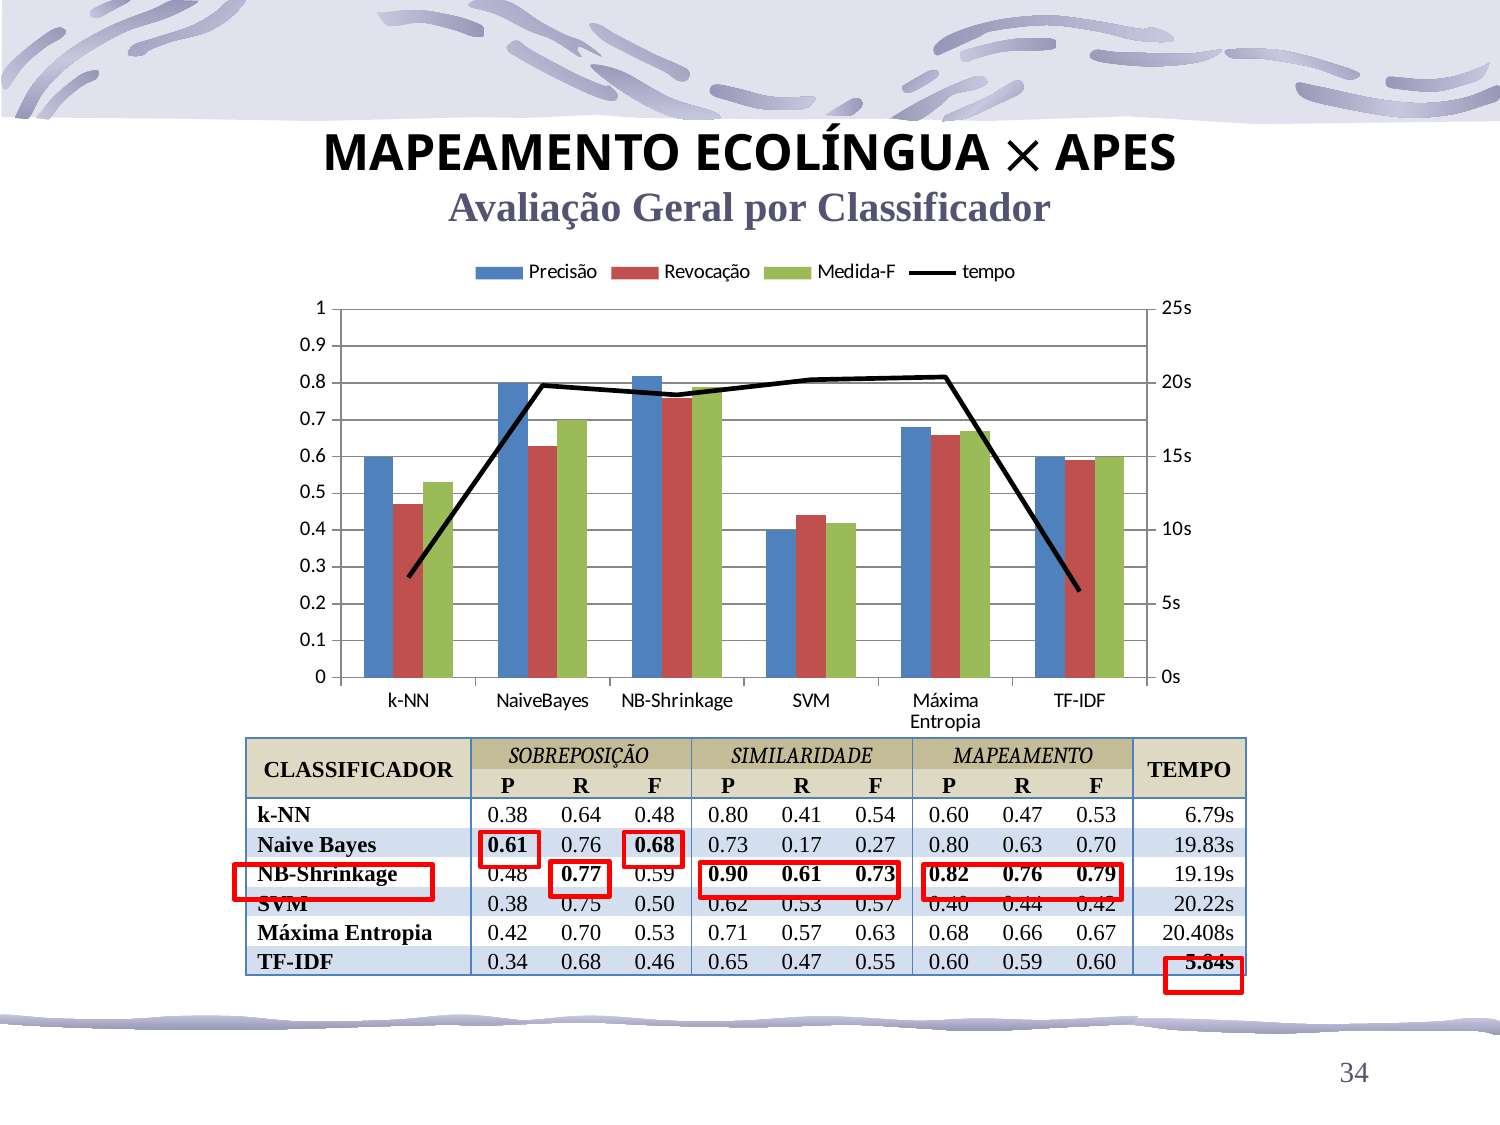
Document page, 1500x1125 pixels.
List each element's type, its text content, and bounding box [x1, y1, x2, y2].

table_header SIMILARIDADE [692, 750, 912, 769]
table_cell 0.42 [1060, 887, 1132, 916]
table_cell SVM [247, 887, 470, 916]
table_cell 0.60 [913, 799, 986, 828]
table_cell 0.50 [618, 887, 691, 916]
table_cell 0.80 [692, 799, 765, 828]
table_cell 0.67 [1060, 916, 1132, 946]
table_cell 0.38 [472, 887, 544, 916]
table_cell 20.408s [1134, 916, 1245, 946]
table_cell 0.55 [839, 946, 912, 974]
table_cell 6.79s [1134, 799, 1245, 828]
table_cell 0.70 [1060, 828, 1132, 857]
text_box MAPEAMENTO ECOLÍNGUA  APES Avaliação Geral por Classificador [0, 112, 1500, 238]
table_cell 0.47 [986, 799, 1060, 828]
table_cell 0.53 [618, 916, 691, 946]
table_cell 19.19s [1134, 857, 1245, 887]
table_cell 0.40 [913, 887, 986, 916]
table_cell TF-IDF [247, 946, 470, 974]
table_cell R [765, 769, 839, 797]
table_cell 0.41 [765, 799, 839, 828]
table_header SOBREPOSIÇÃO [472, 750, 691, 769]
table_cell P [692, 769, 765, 797]
table_cell 0.75 [544, 887, 618, 916]
table_cell 0.53 [765, 898, 839, 916]
table_cell 0.63 [839, 916, 912, 946]
text_box [923, 864, 1122, 900]
table_cell 5.84s [1134, 946, 1245, 974]
table_cell 0.48 [618, 799, 691, 828]
table_cell 0.73 [839, 857, 912, 887]
table_header MAPEAMENTO [913, 750, 1132, 769]
table_cell Naive Bayes [247, 828, 470, 857]
table_cell 0.66 [986, 916, 1060, 946]
table_cell 0.79 [1060, 857, 1132, 887]
table_cell 0.57 [765, 916, 839, 946]
table_cell 19.83s [1134, 828, 1245, 857]
table_cell Máxima Entropia [247, 916, 470, 946]
table_cell P [913, 769, 986, 797]
text_box [624, 831, 683, 867]
text_box [480, 831, 539, 867]
table_cell 0.76 [544, 828, 618, 857]
table_cell 0.38 [472, 799, 544, 828]
table_cell P [472, 769, 544, 797]
table_cell 0.90 [692, 857, 765, 887]
table_cell 0.59 [986, 946, 1060, 974]
table_cell 0.48 [472, 857, 544, 887]
slide_number 34 [1071, 1020, 1385, 1097]
table_cell 0.61 [765, 857, 839, 862]
text_box [699, 862, 899, 898]
table_cell 0.61 [472, 828, 544, 857]
table_cell 0.82 [913, 857, 986, 887]
table_cell 0.73 [692, 828, 765, 857]
table_cell 0.42 [472, 916, 544, 946]
table_cell 0.68 [544, 946, 618, 974]
table_cell 0.65 [692, 946, 765, 974]
table_cell R [544, 769, 618, 797]
table_cell 0.17 [765, 828, 839, 857]
table_cell 0.63 [986, 828, 1060, 857]
table_cell 0.71 [692, 916, 765, 946]
table_header CLASSIFICADOR [247, 739, 470, 797]
table_cell 0.27 [839, 828, 912, 857]
table_cell 0.64 [544, 799, 618, 828]
table_cell 0.46 [618, 946, 691, 974]
text_box [234, 864, 433, 900]
table_cell F [618, 769, 691, 797]
table_cell NB-Shrinkage [247, 857, 470, 887]
table_cell 0.68 [618, 828, 691, 857]
table_cell 0.60 [1060, 946, 1132, 974]
text_box [550, 861, 610, 897]
table_cell 0.62 [692, 887, 765, 916]
table_cell 0.57 [839, 887, 912, 916]
table_cell 20.22s [1134, 887, 1245, 916]
table_cell F [839, 769, 912, 797]
table_cell 0.47 [765, 946, 839, 974]
table_cell 0.70 [544, 916, 618, 946]
table_cell 0.60 [913, 946, 986, 974]
table_cell 0.80 [913, 828, 986, 857]
table_cell 0.76 [986, 857, 1060, 864]
chart [280, 245, 1211, 744]
table_cell k-NN [247, 799, 470, 828]
table_cell 0.77 [544, 857, 618, 887]
table_header TEMPO [1134, 739, 1245, 797]
table_cell R [986, 769, 1060, 797]
text_box [1165, 958, 1243, 993]
table_cell 0.59 [618, 857, 691, 887]
table_cell 0.34 [472, 946, 544, 974]
table_cell 0.53 [1060, 799, 1132, 828]
table_cell 0.44 [986, 900, 1060, 916]
table_cell 0.54 [839, 799, 912, 828]
table_cell F [1060, 769, 1132, 797]
table_cell 0.68 [913, 916, 986, 946]
